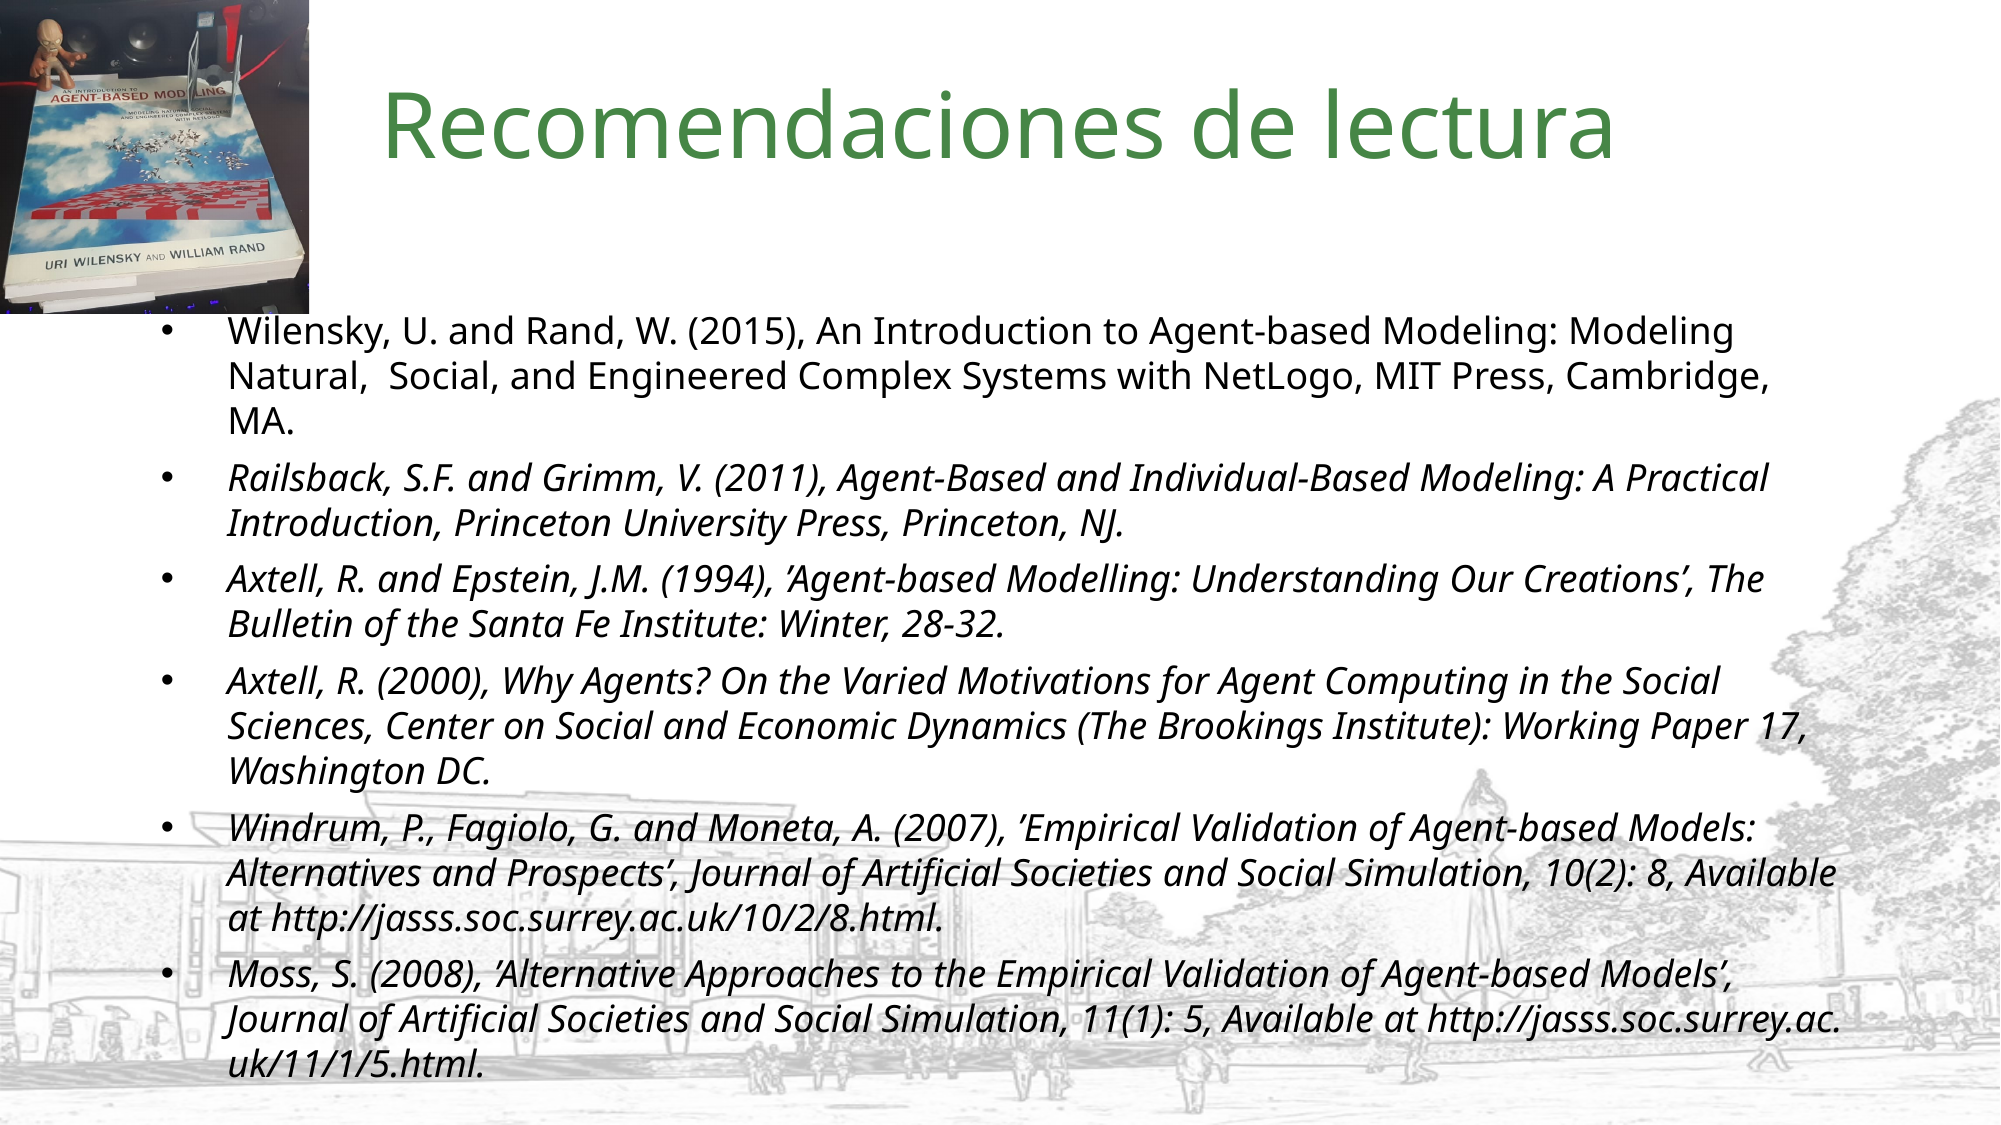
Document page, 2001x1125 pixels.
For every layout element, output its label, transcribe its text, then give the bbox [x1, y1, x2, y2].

list Wilensky, U. and Rand, W. (2015), An Introduction to Agent-based Modeling: Modeling Natural, Social, and Engineered Complex Systems with NetLogo, MIT Press, Cambridge, MA. Railsback, S.F. and Grimm, V. (2011), Agent-Based and Individual-Based Modeling: A Practical Introduction, Princeton University Press, Princeton, NJ. Axtell, R. and Epstein, J.M. (1994), ’Agent-based Modelling: Understanding Our Creations’, The Bulletin of the Santa Fe Institute: Winter, 28-32. Axtell, R. (2000), Why Agents? On the Varied Motivations for Agent Computing in the Social Sciences, Center on Social and Economic Dynamics (The Brookings Institute): Working Paper 17, Washington DC. Windrum, P., Fagiolo, G. and Moneta, A. (2007), ’Empirical Validation of Agent-based Models: Alternatives and Prospects’, Journal of Artificial Societies and Social Simulation, 10(2): 8, Available at http://jasss.soc.surrey.ac.uk/10/2/8.html. Moss, S. (2008), ’Alternative Approaches to the Empirical Validation of Agent-based Models’, Journal of Artificial Societies and Social Simulation, 11(1): 5, Available at http://jasss.soc.surrey.ac. uk/11/1/5.html. [137, 299, 1863, 1014]
title Recomendaciones de lectura [313, 59, 1863, 278]
picture [0, 0, 310, 315]
